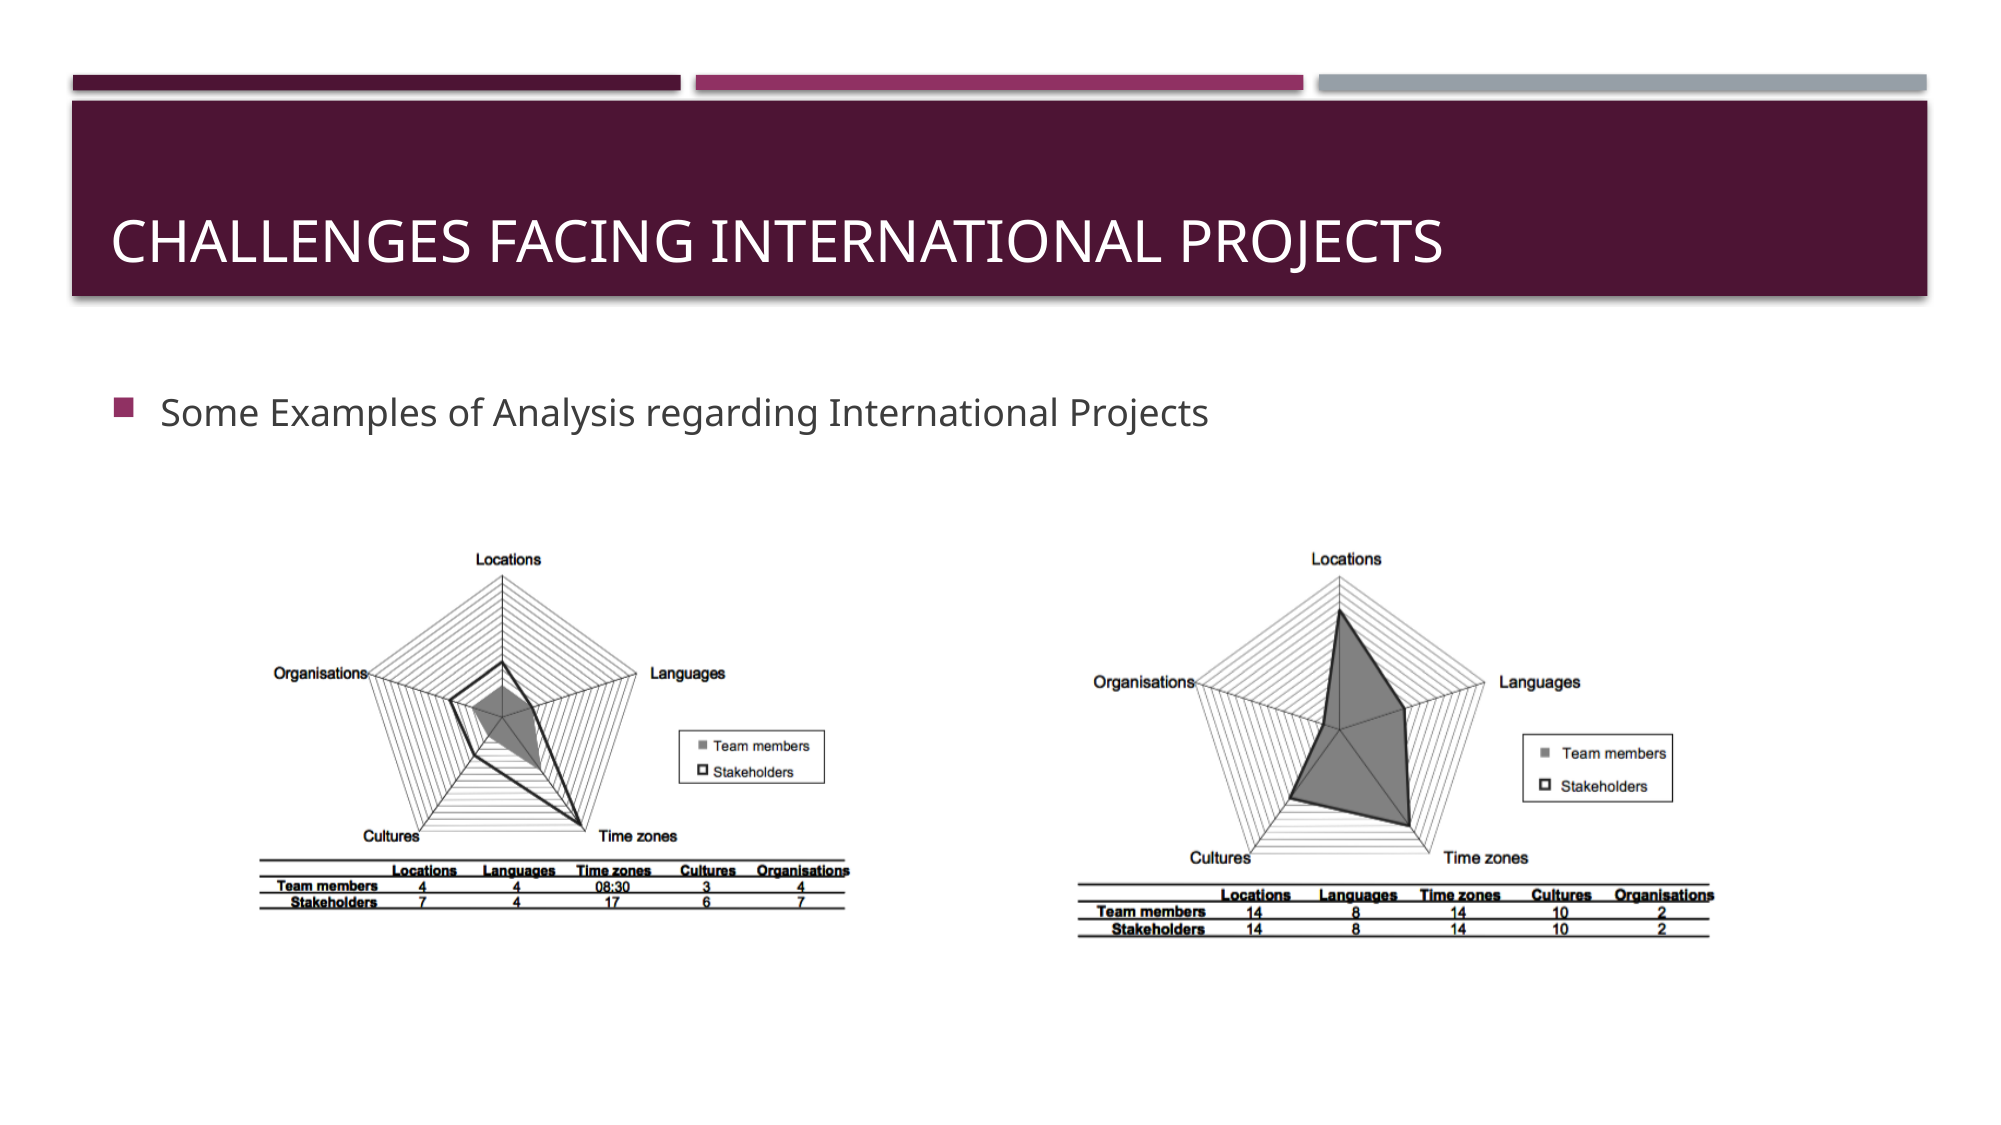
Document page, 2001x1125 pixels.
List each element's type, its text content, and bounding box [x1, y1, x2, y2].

list Some Examples of Analysis regarding International Projects [95, 357, 1905, 466]
picture [229, 536, 874, 928]
title Challenges Facing International Projects [95, 115, 1905, 282]
picture [1058, 536, 1733, 956]
